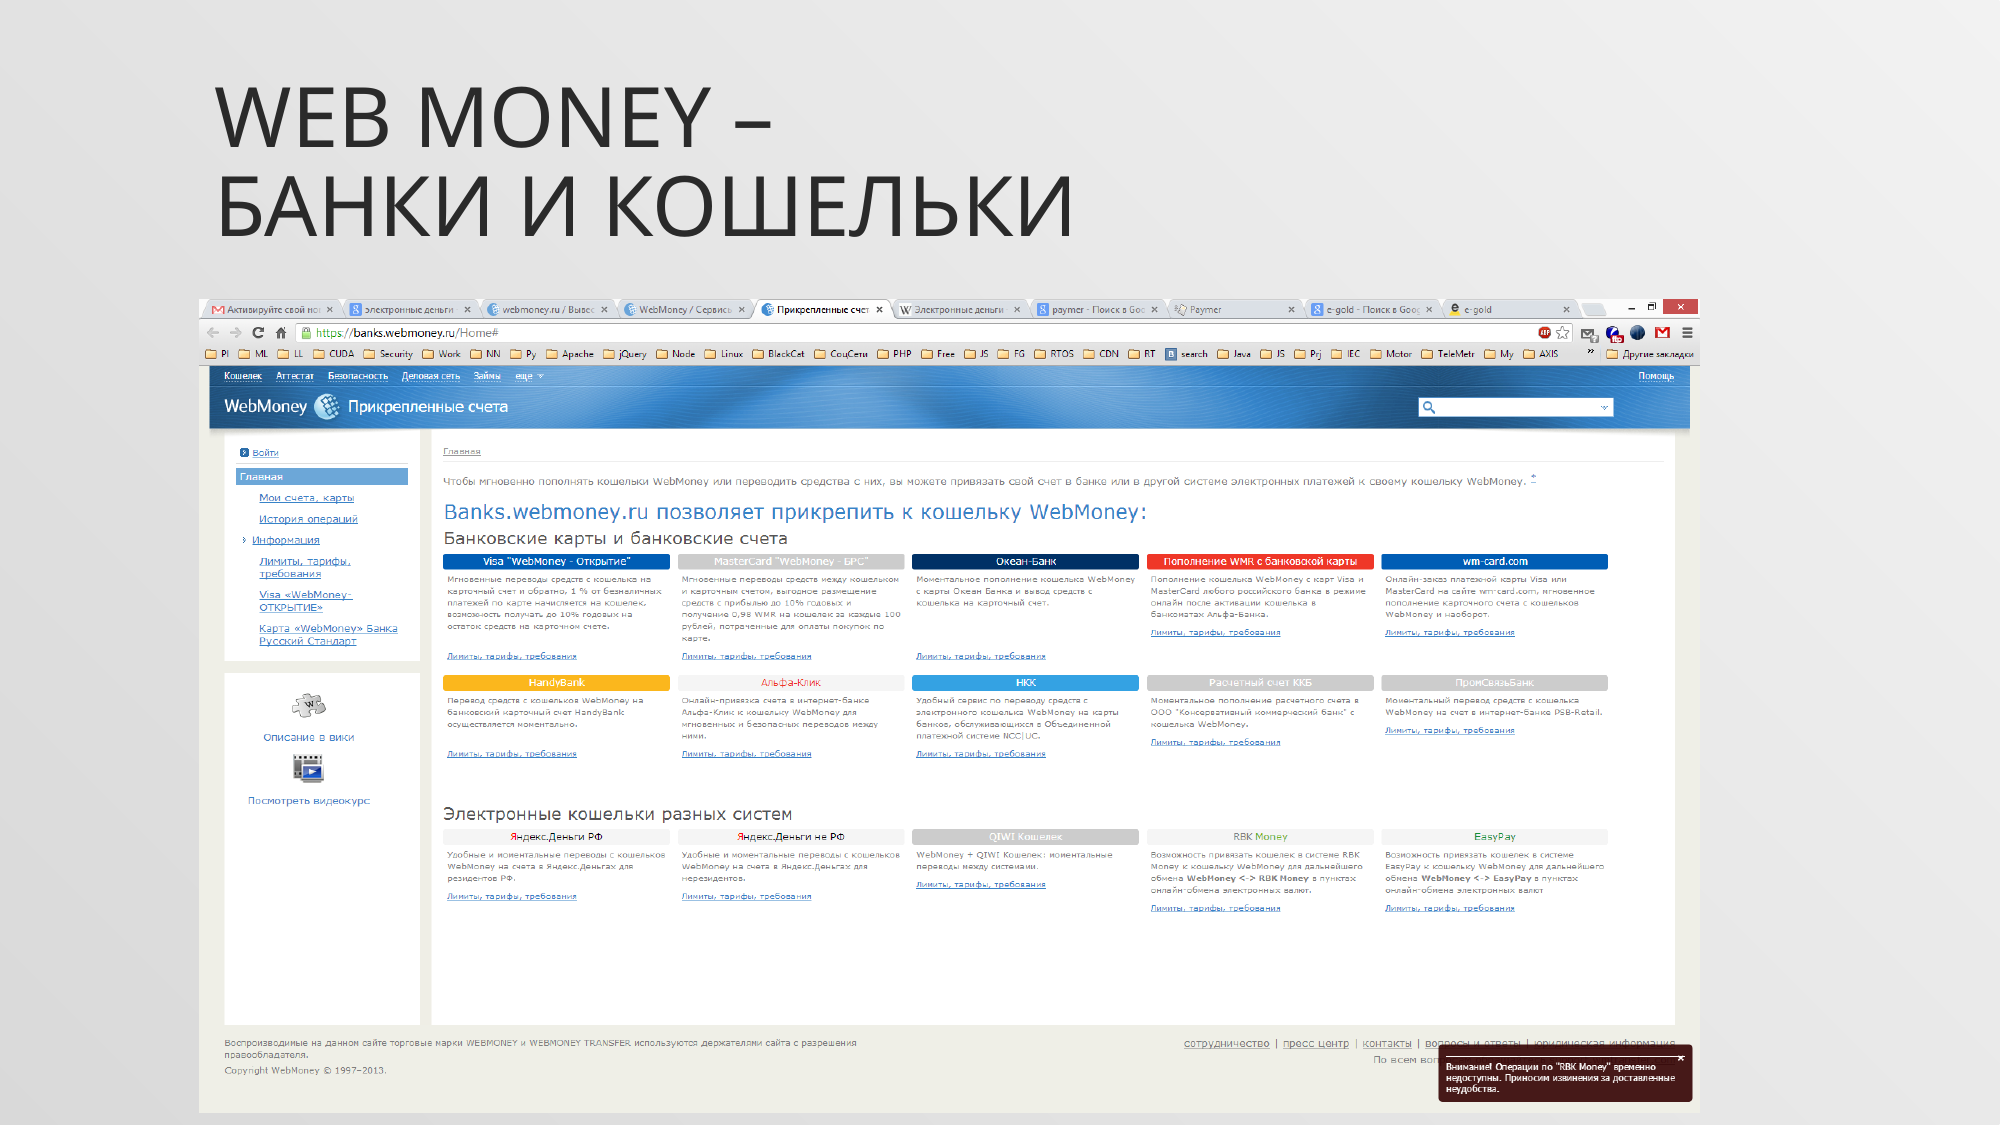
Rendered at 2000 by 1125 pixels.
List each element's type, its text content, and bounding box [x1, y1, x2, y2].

title Web money – Банки и кошельки [199, 45, 1800, 263]
picture [199, 299, 1700, 1113]
